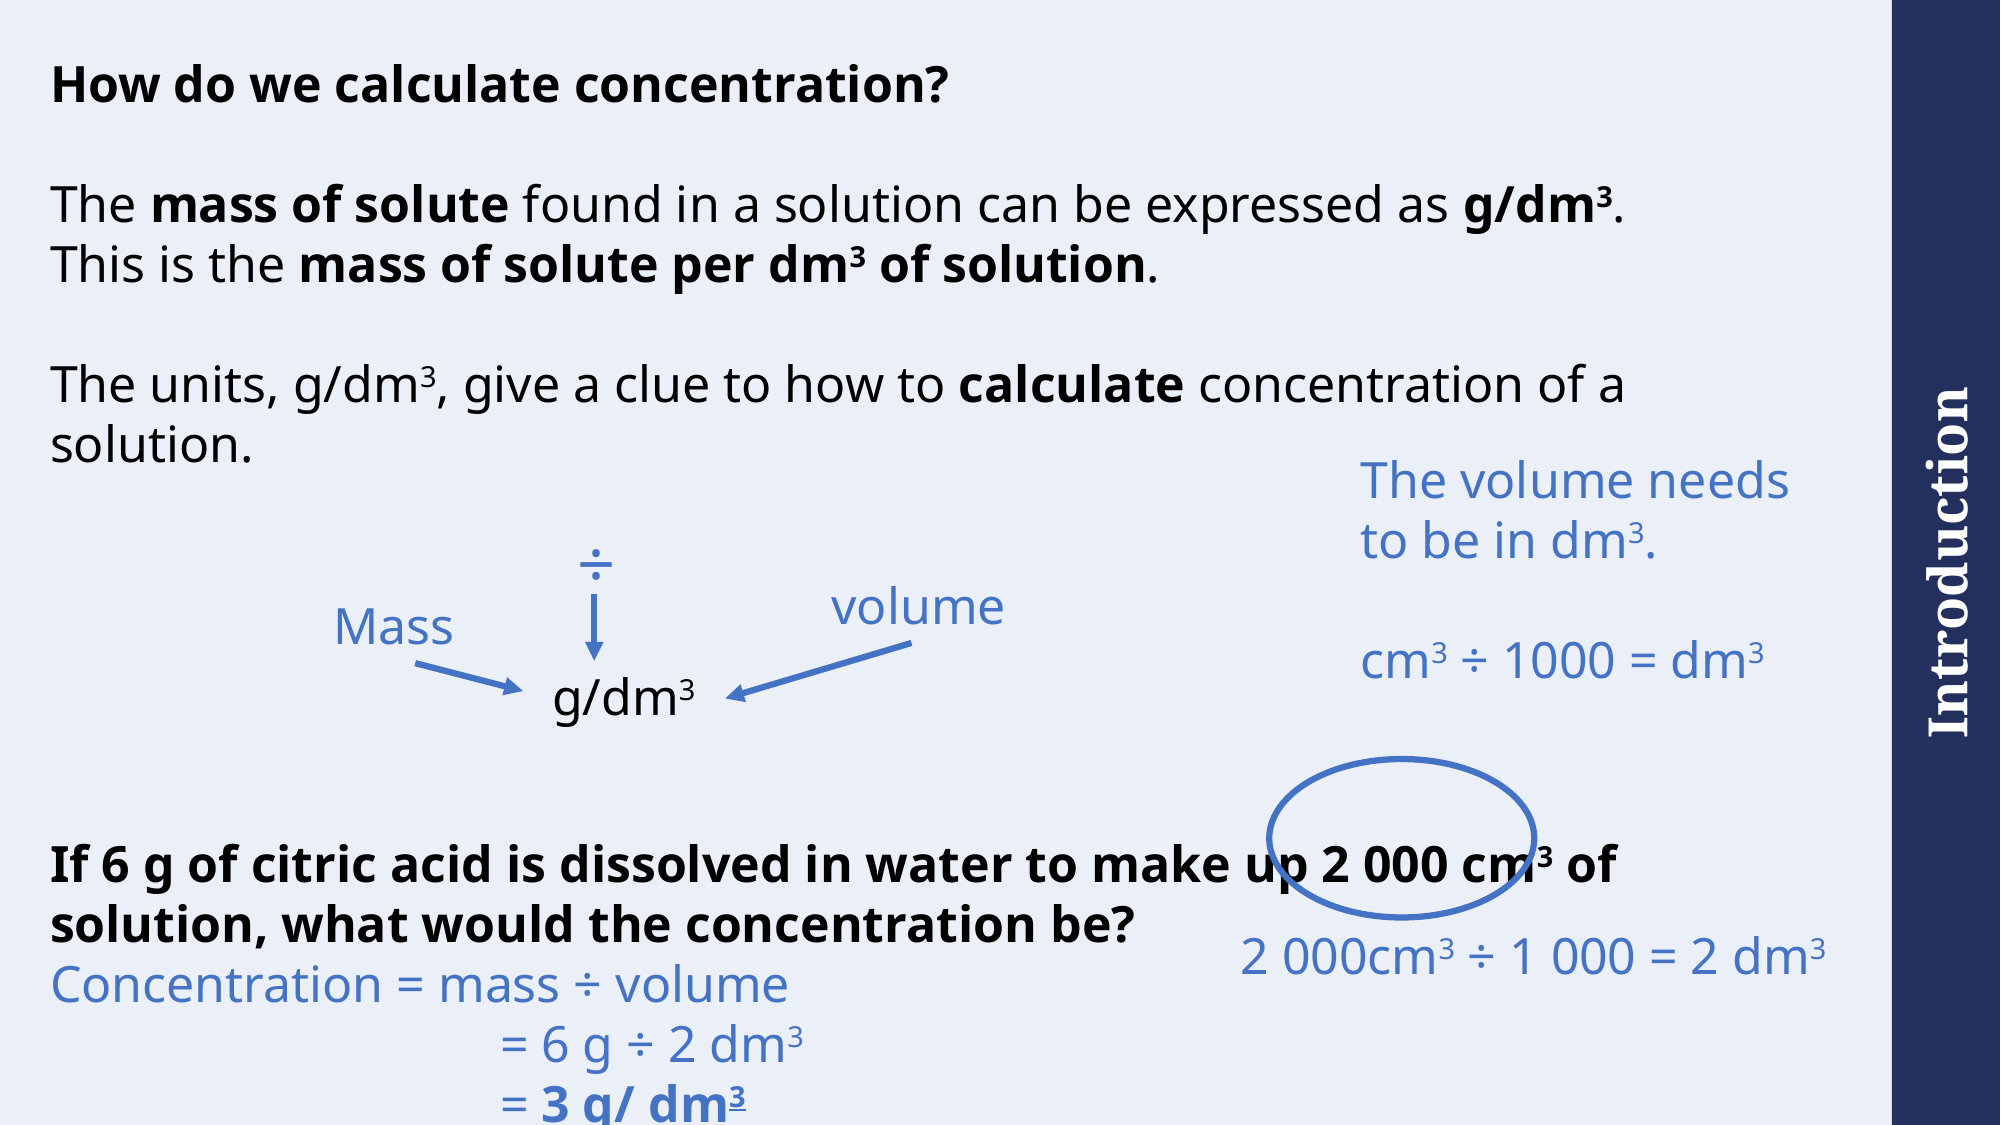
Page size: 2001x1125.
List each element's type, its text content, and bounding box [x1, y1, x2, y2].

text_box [725, 642, 912, 699]
text_box The volume needs to be in dm3. cm3 ÷ 1000 = dm3 [1345, 441, 1865, 696]
text_box [1268, 758, 1536, 917]
text_box How do we calculate concentration? The mass of solute found in a solution can be expressed as g/dm3. This is the mass of solute per dm3 of solution. The units, g/dm3, give a clue to how to calculate concentration of a solution. If 6 g of citric acid is dissolved in water to make up 2 000 cm3 of solution, what would the concentration be? Concentration = mass ÷ volume = 6 g ÷ 2 dm3 = 3 g/ dm3 [35, 44, 1850, 1125]
text_box g/dm3 [537, 658, 745, 733]
text_box ÷ [562, 514, 631, 610]
text_box volume [816, 567, 1022, 642]
text_box 2 000cm3 ÷ 1 000 = 2 dm3 [1225, 917, 1878, 993]
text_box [415, 663, 523, 691]
text_box Mass [318, 587, 470, 663]
